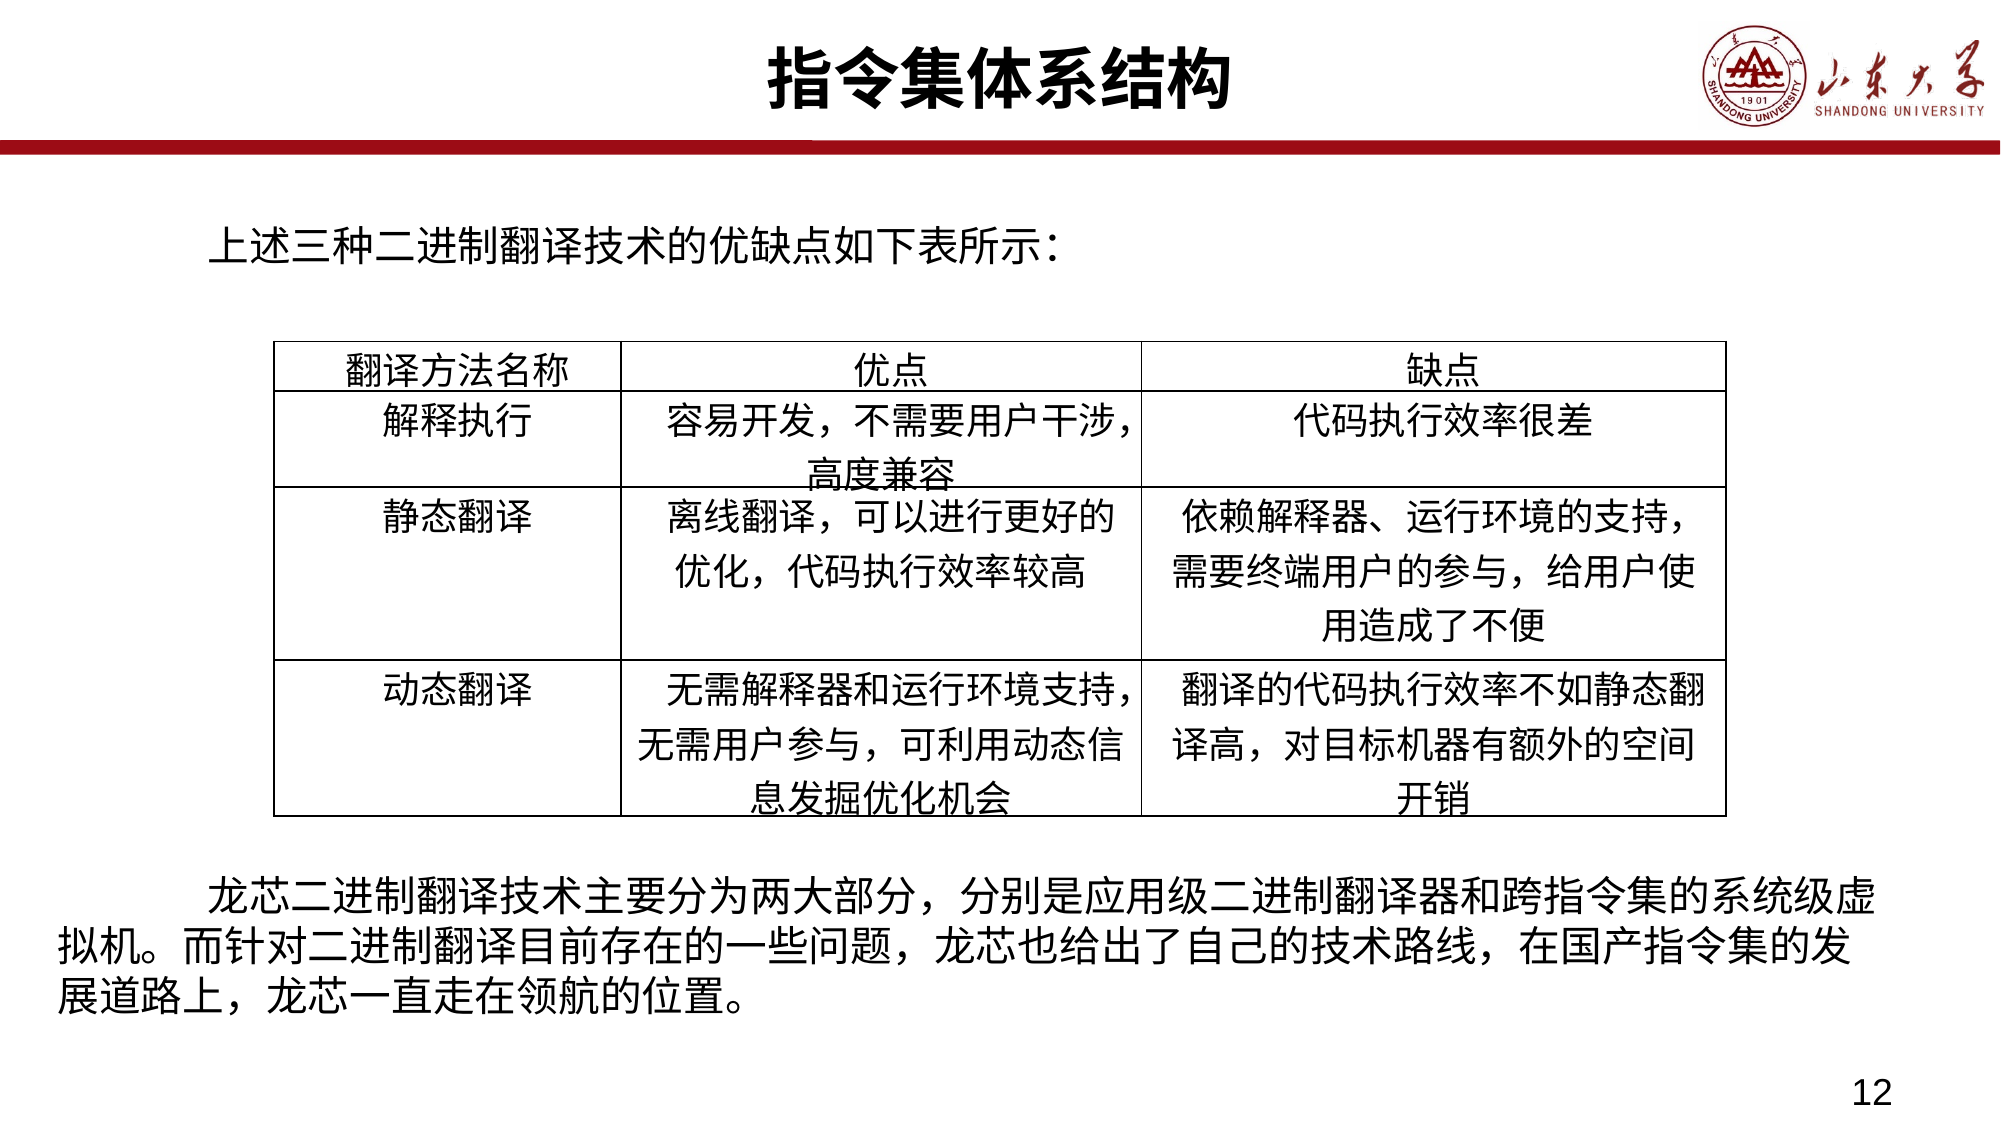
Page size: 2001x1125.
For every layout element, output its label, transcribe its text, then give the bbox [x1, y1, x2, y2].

table_cell 翻译的代码执行效率不如静态翻译高，对目标机器有额外的空间开销 [1142, 661, 1725, 815]
table_cell 依赖解释器、运行环境的支持，需要终端用户的参与，给用户使用造成了不便 [1142, 488, 1725, 659]
table_cell 无需解释器和运行环境支持，无需用户参与，可利用动态信息发掘优化机会 [622, 661, 1141, 815]
table_header 优点 [622, 342, 1141, 390]
table_header 翻译方法名称 [275, 342, 620, 390]
table_cell 容易开发，不需要用户干涉，高度兼容 [622, 392, 1141, 486]
slide_number 12 [1836, 1060, 2000, 1125]
table_cell 静态翻译 [275, 488, 620, 659]
table_cell 离线翻译，可以进行更好的优化，代码执行效率较高 [622, 488, 1141, 659]
table_cell 解释执行 [275, 392, 620, 486]
text_box 上述三种二进制翻译技术的优缺点如下表所示： 龙芯二进制翻译技术主要分为两大部分，分别是应用级二进制翻译器和跨指令集的系统级虚拟机。而针对二进制翻译目前存在的一些问题，龙芯也给出了自己的技术路线，在国产指令集的发展道路上，龙芯一直走在领航的位置。 [42, 211, 1899, 1027]
table_cell 动态翻译 [275, 661, 620, 815]
table_cell 代码执行效率很差 [1142, 392, 1725, 486]
picture [1698, 21, 1810, 39]
table_header 缺点 [1142, 342, 1725, 390]
title 指令集体系结构 [0, 39, 2000, 152]
